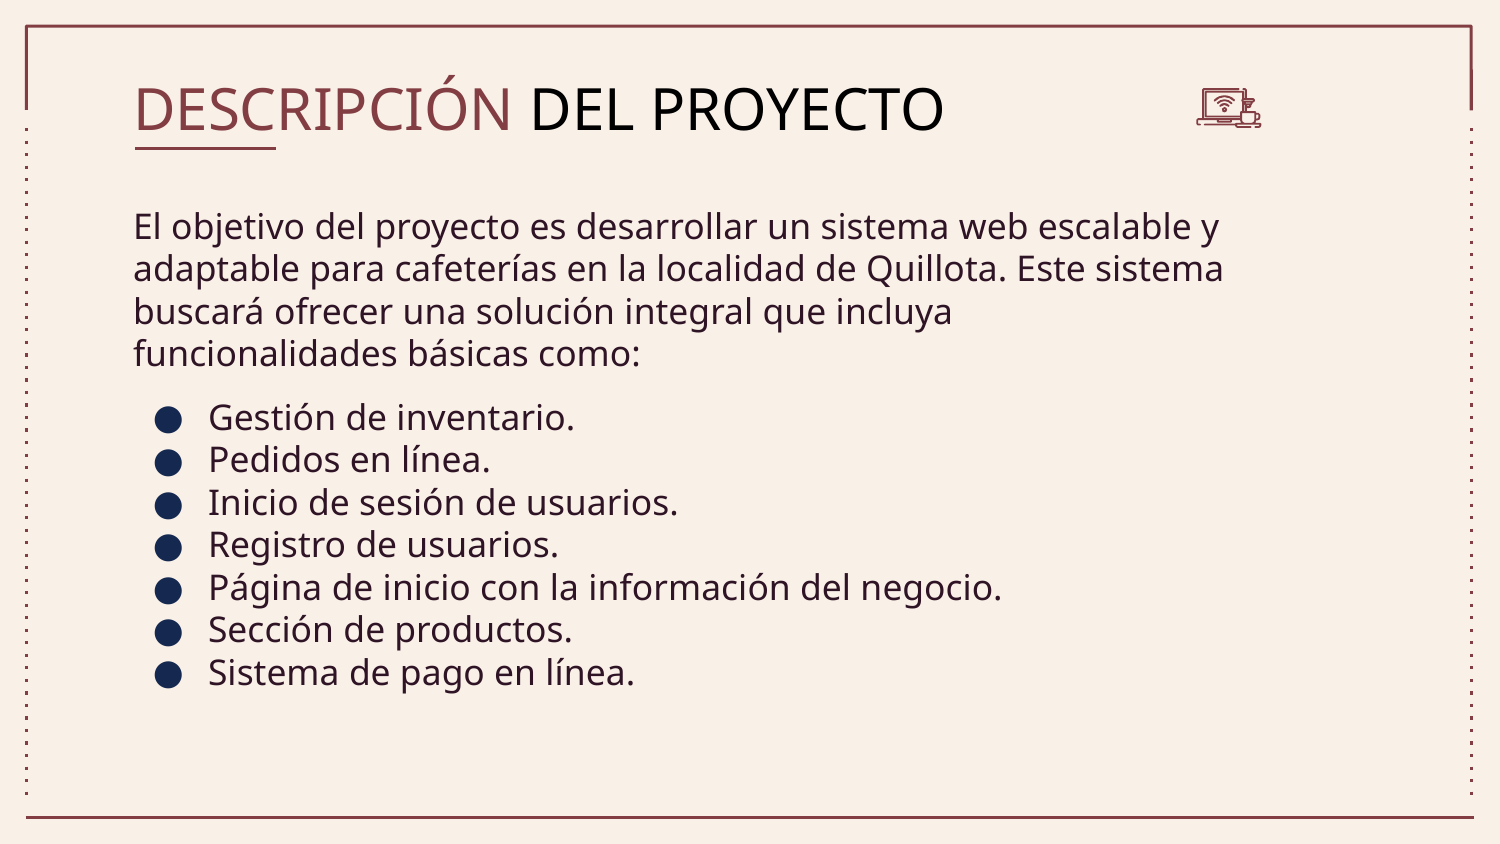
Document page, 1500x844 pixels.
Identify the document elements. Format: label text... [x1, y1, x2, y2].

list El objetivo del proyecto es desarrollar un sistema web escalable y adaptable para cafeterías en la localidad de Quillota. Este sistema buscará ofrecer una solución integral que incluya funcionalidades básicas como: Gestión de inventario. Pedidos en línea. Inicio de sesión de usuarios. Registro de usuarios. Página de inicio con la información del negocio. Sección de productos. Sistema de pago en línea. [118, 188, 1242, 805]
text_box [1196, 87, 1262, 129]
title DESCRIPCIÓN DEL PROYECTO [118, 56, 1394, 189]
